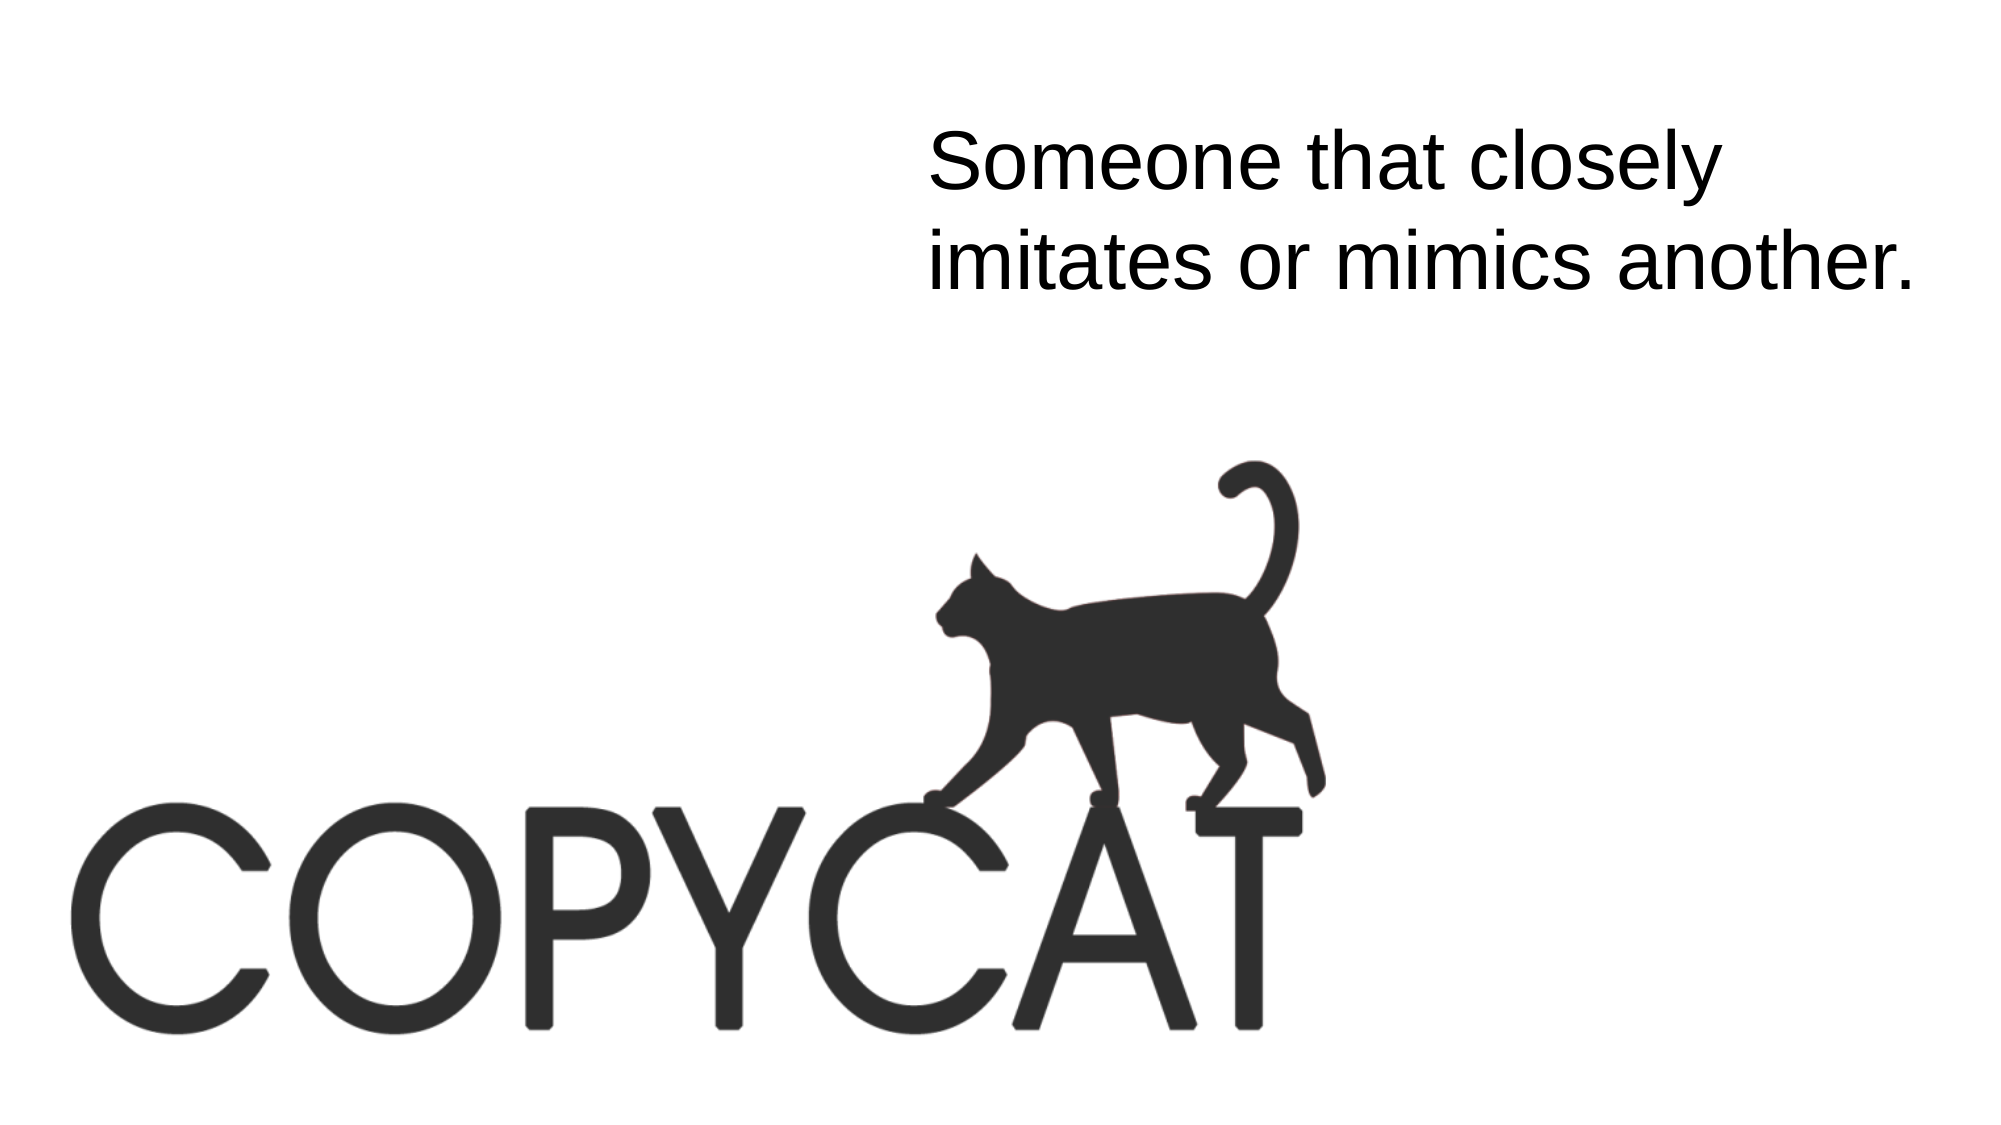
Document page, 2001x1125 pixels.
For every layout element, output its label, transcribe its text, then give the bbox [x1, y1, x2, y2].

picture [36, 429, 1351, 1087]
text_box Someone that closely imitates or mimics another. [912, 99, 1962, 314]
